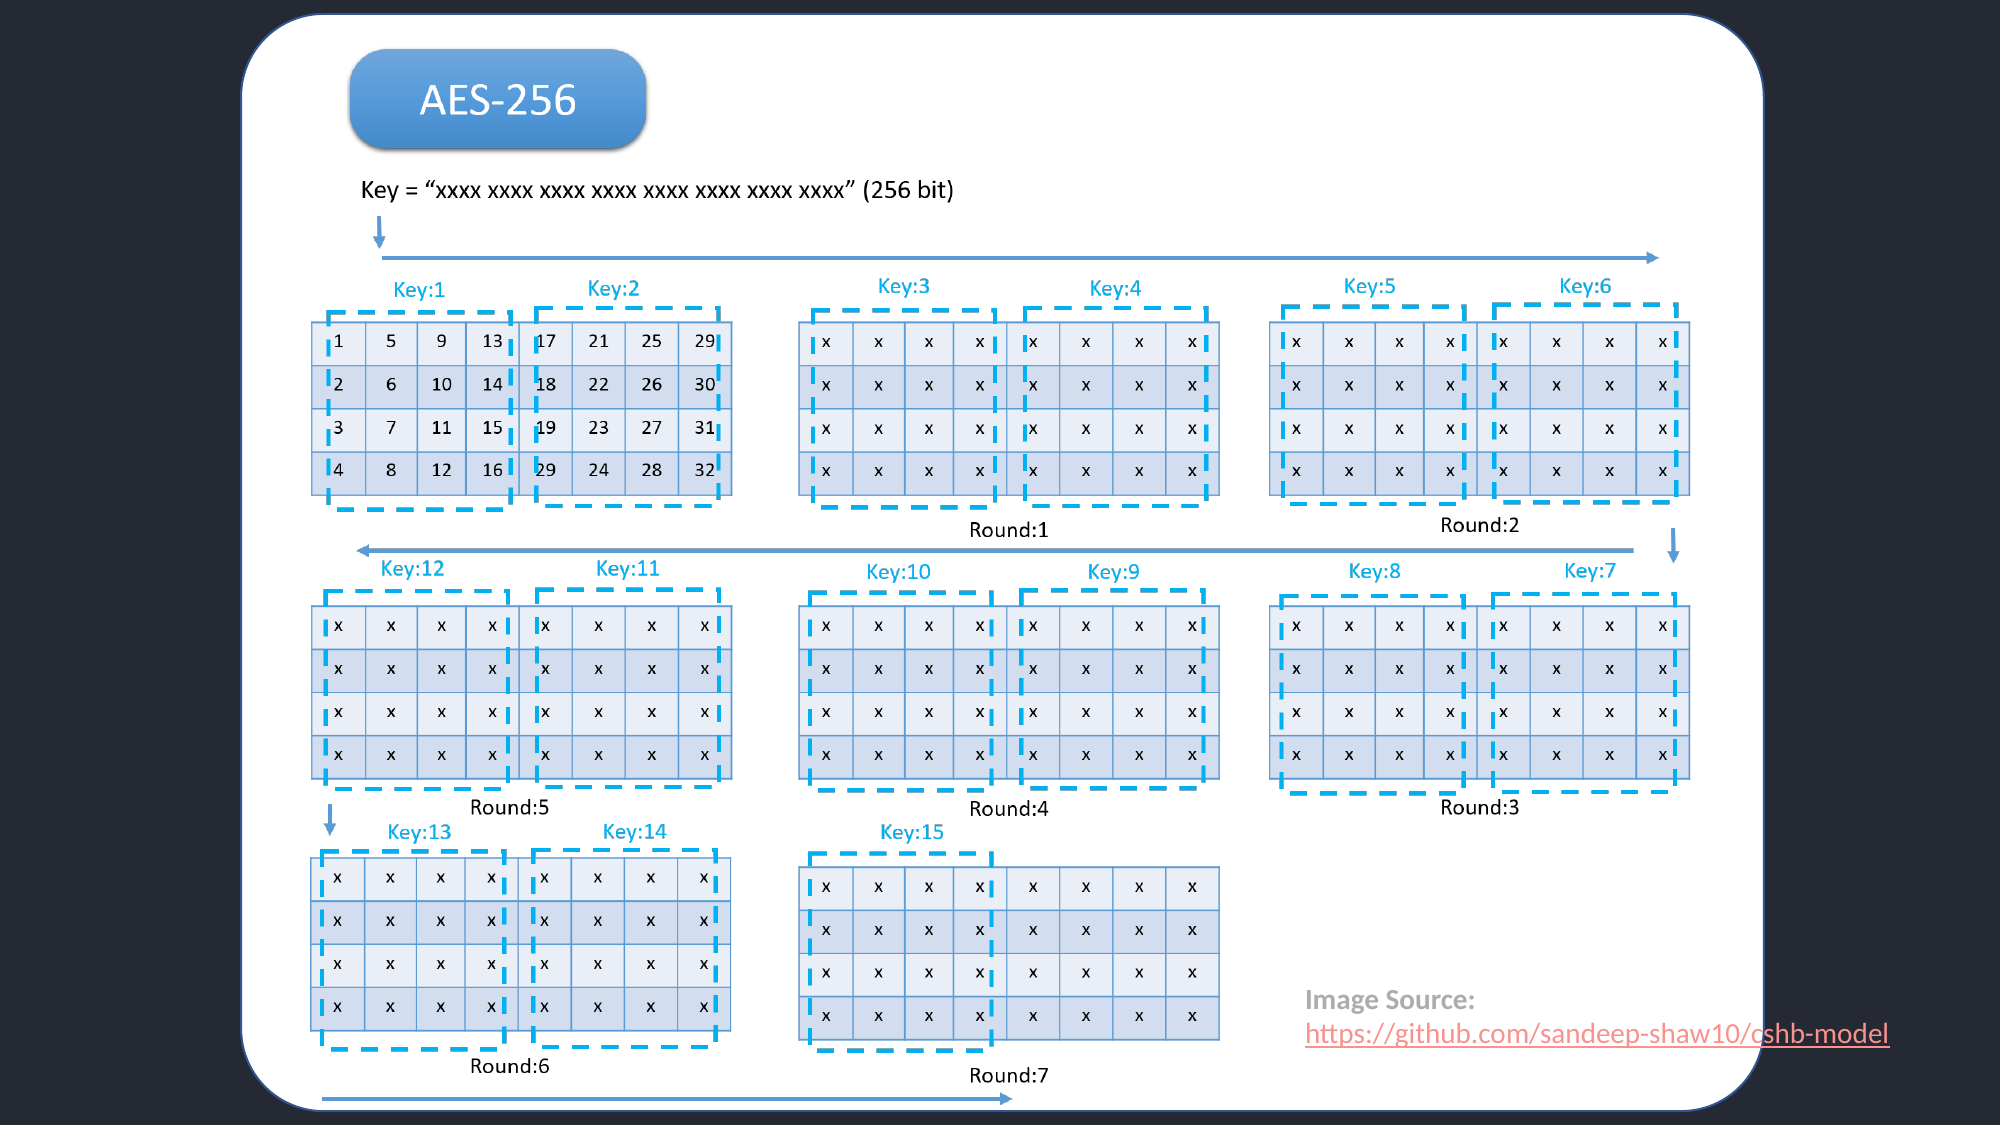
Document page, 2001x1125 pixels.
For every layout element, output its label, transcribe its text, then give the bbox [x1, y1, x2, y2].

text_box [240, 12, 1765, 1111]
text_box [1691, 1058, 1760, 1112]
text_box Image Source: https://github.com/sandeep-shaw10/cshb-model [1691, 972, 1925, 1058]
picture [309, 44, 1691, 1112]
